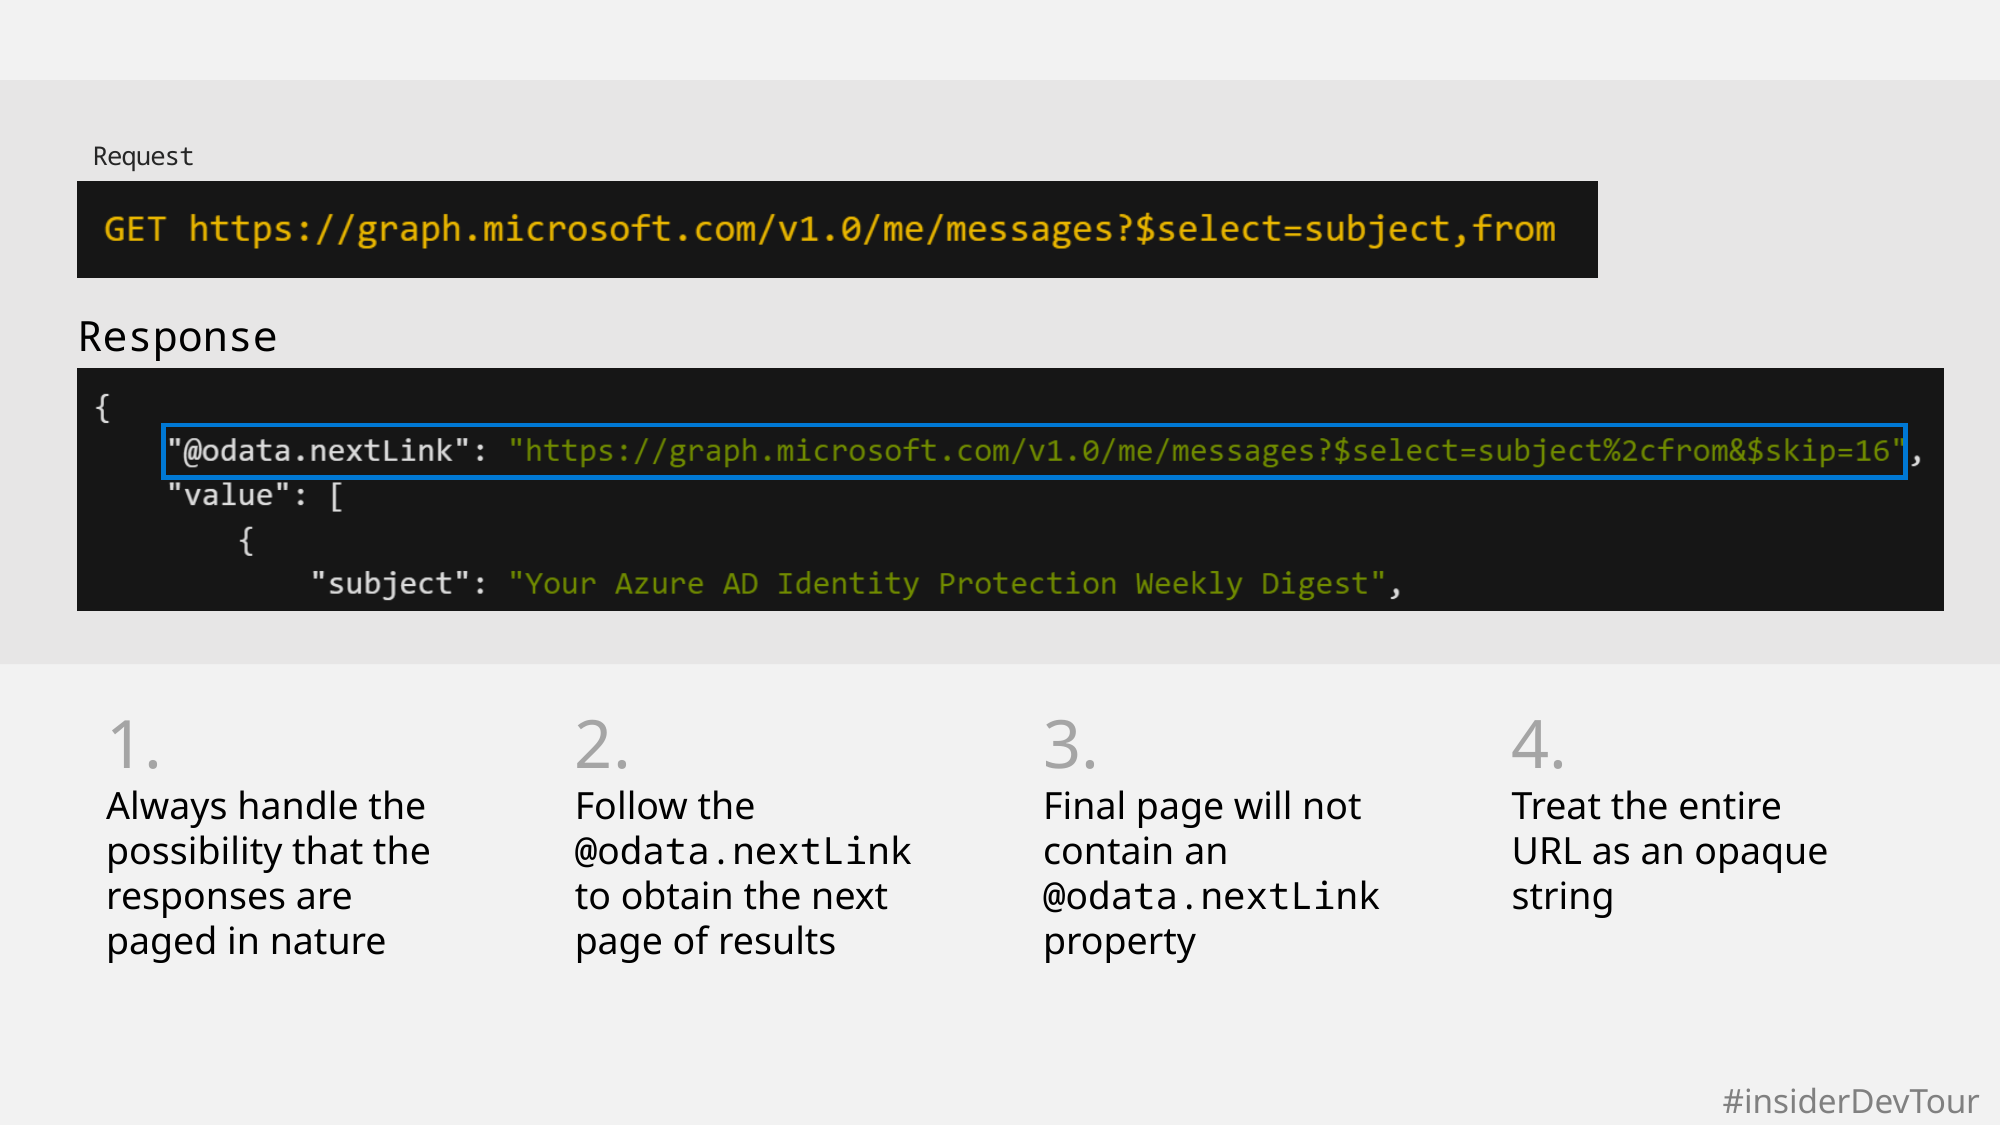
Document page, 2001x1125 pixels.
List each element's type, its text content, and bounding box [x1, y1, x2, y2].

text_box 3. Final page will not contain an @odata.nextLink property [1028, 694, 1403, 970]
text_box 2. Follow the @odata.nextLink to obtain the next page of results [559, 694, 935, 970]
list Request [77, 127, 1885, 178]
text_box 4. Treat the entire URL as an opaque string [1496, 694, 1872, 925]
picture [77, 368, 1944, 611]
text_box [0, 80, 2000, 665]
text_box 1. Always handle the possibility that the responses are paged in nature [91, 694, 466, 970]
picture [77, 181, 1598, 278]
text_box Response [77, 310, 1886, 361]
